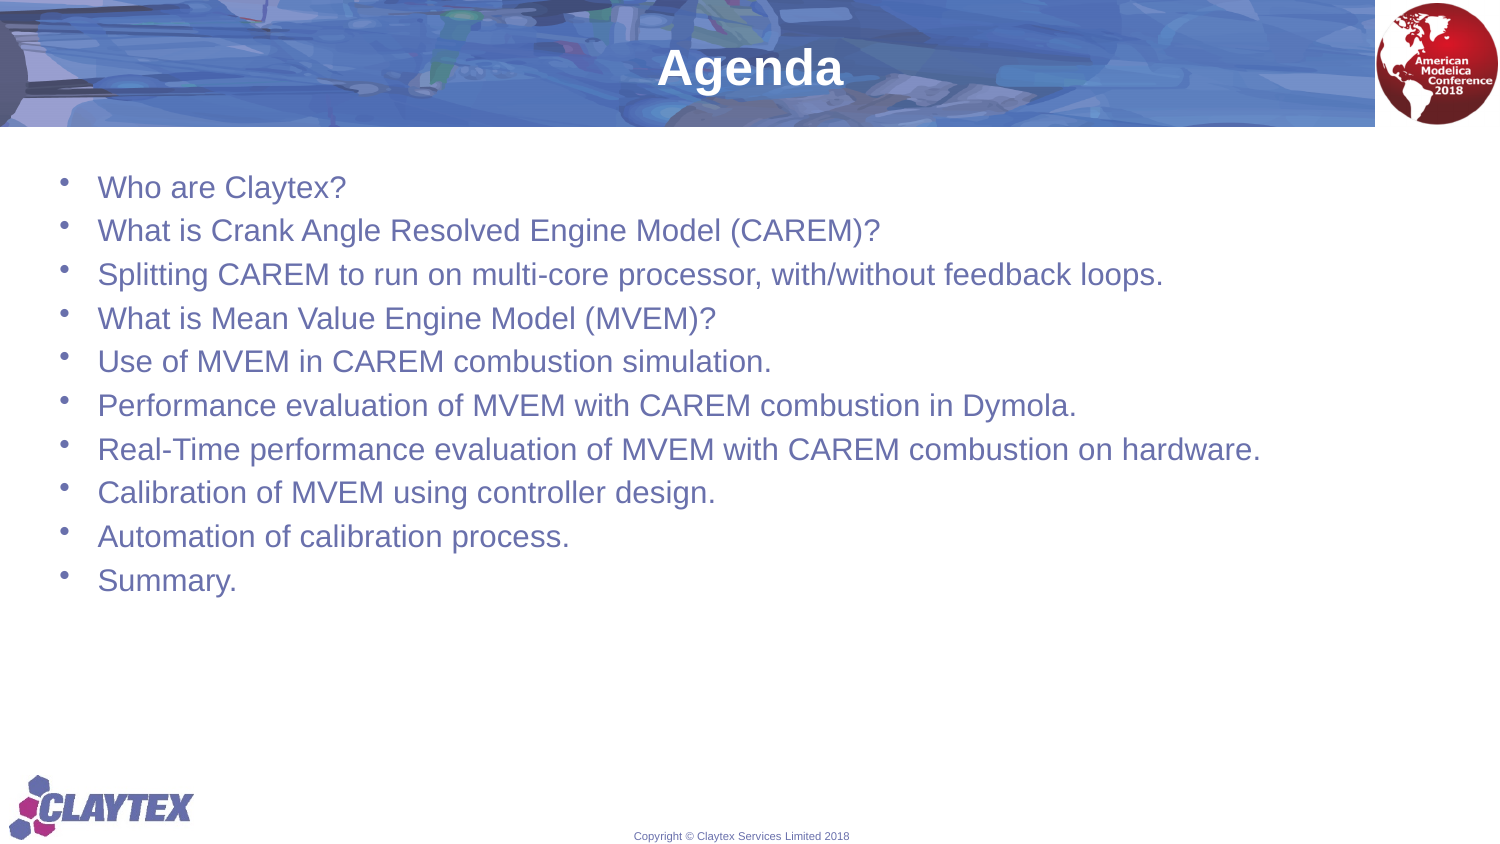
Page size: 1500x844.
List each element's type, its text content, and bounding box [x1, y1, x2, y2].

picture [9, 775, 194, 840]
picture [0, 0, 1500, 127]
list Who are Claytex? What is Crank Angle Resolved Engine Model (CAREM)? Splitting CAREM to run on multi-core processor, with/without feedback loops. What is Mean Value Engine Model (MVEM)? Use of MVEM in CAREM combustion simulation. Performance evaluation of MVEM with CAREM combustion in Dymola. Real-Time performance evaluation of MVEM with CAREM combustion on hardware. Calibration of MVEM using controller design. Automation of calibration process. Summary. [44, 159, 1456, 769]
title Agenda [44, 27, 1370, 103]
